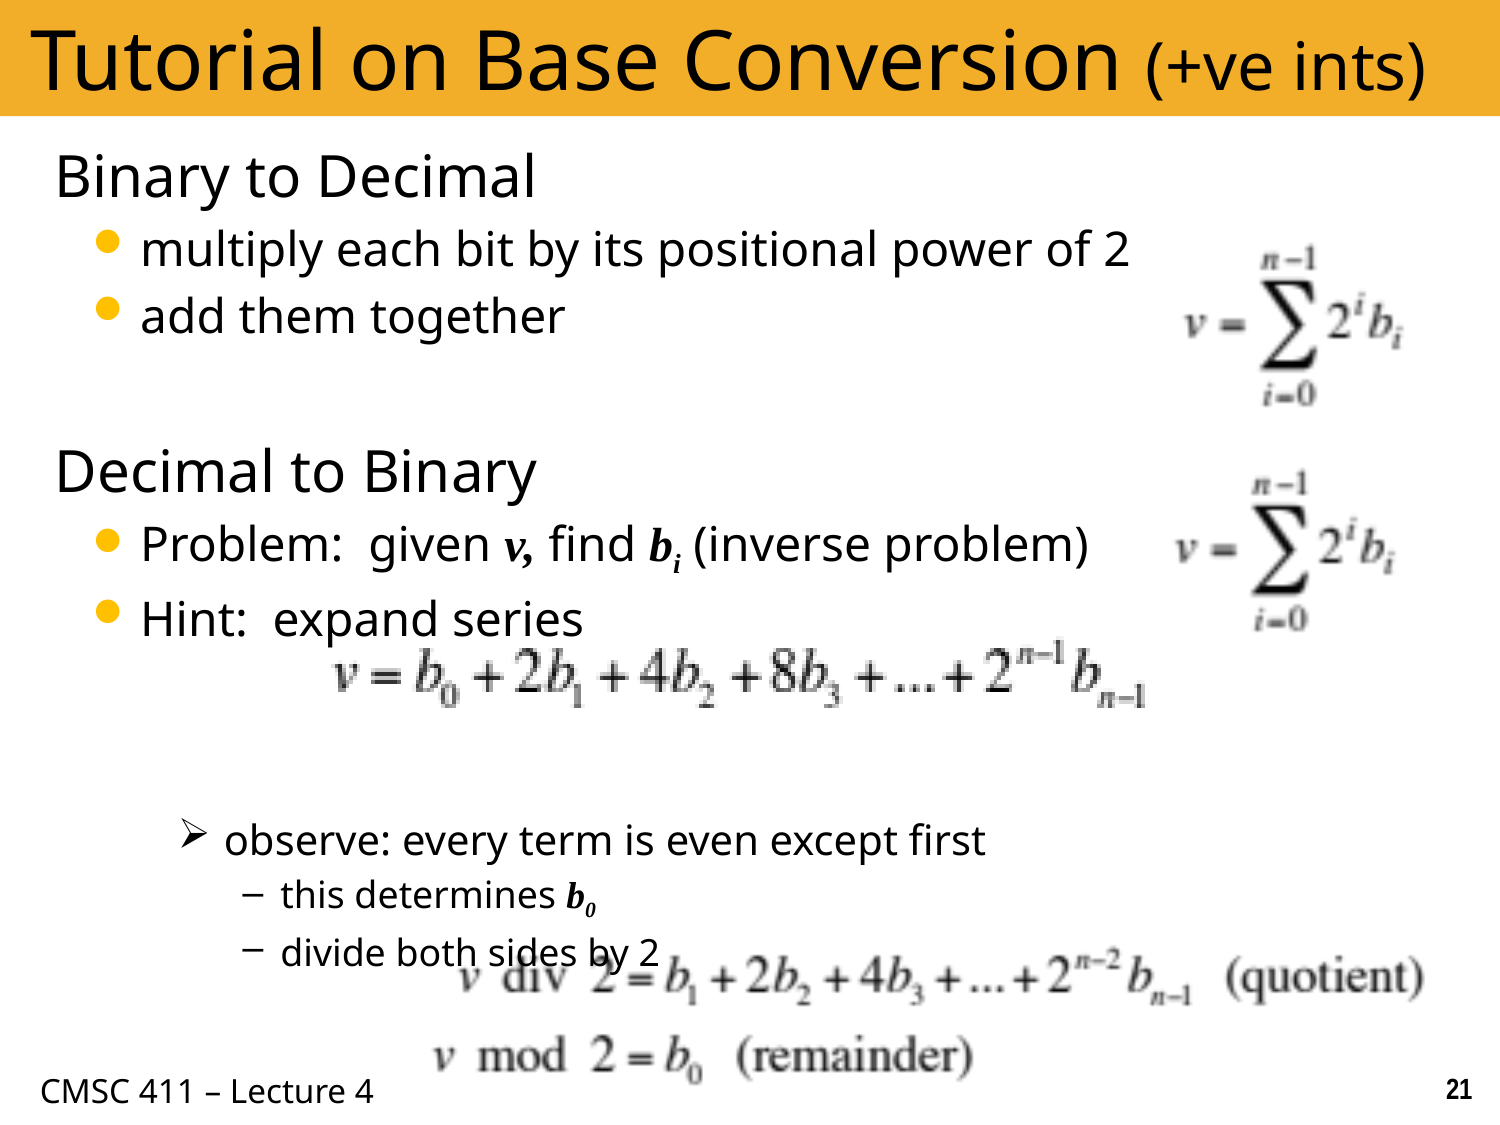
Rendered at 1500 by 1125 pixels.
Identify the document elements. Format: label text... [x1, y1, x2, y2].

list Binary to Decimal multiply each bit by its positional power of 2 add them together Decimal to Binary Problem: given v, find bi (inverse problem) Hint: expand series observe: every term is even except first this determines b0 divide both sides by 2 [24, 115, 1463, 1051]
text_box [324, 624, 1153, 718]
slide_number 21 [1424, 1062, 1488, 1113]
title Tutorial on Base Conversion (+ve ints) [0, 0, 1500, 117]
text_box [1174, 237, 1409, 408]
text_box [426, 937, 1426, 1093]
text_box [1166, 462, 1401, 633]
